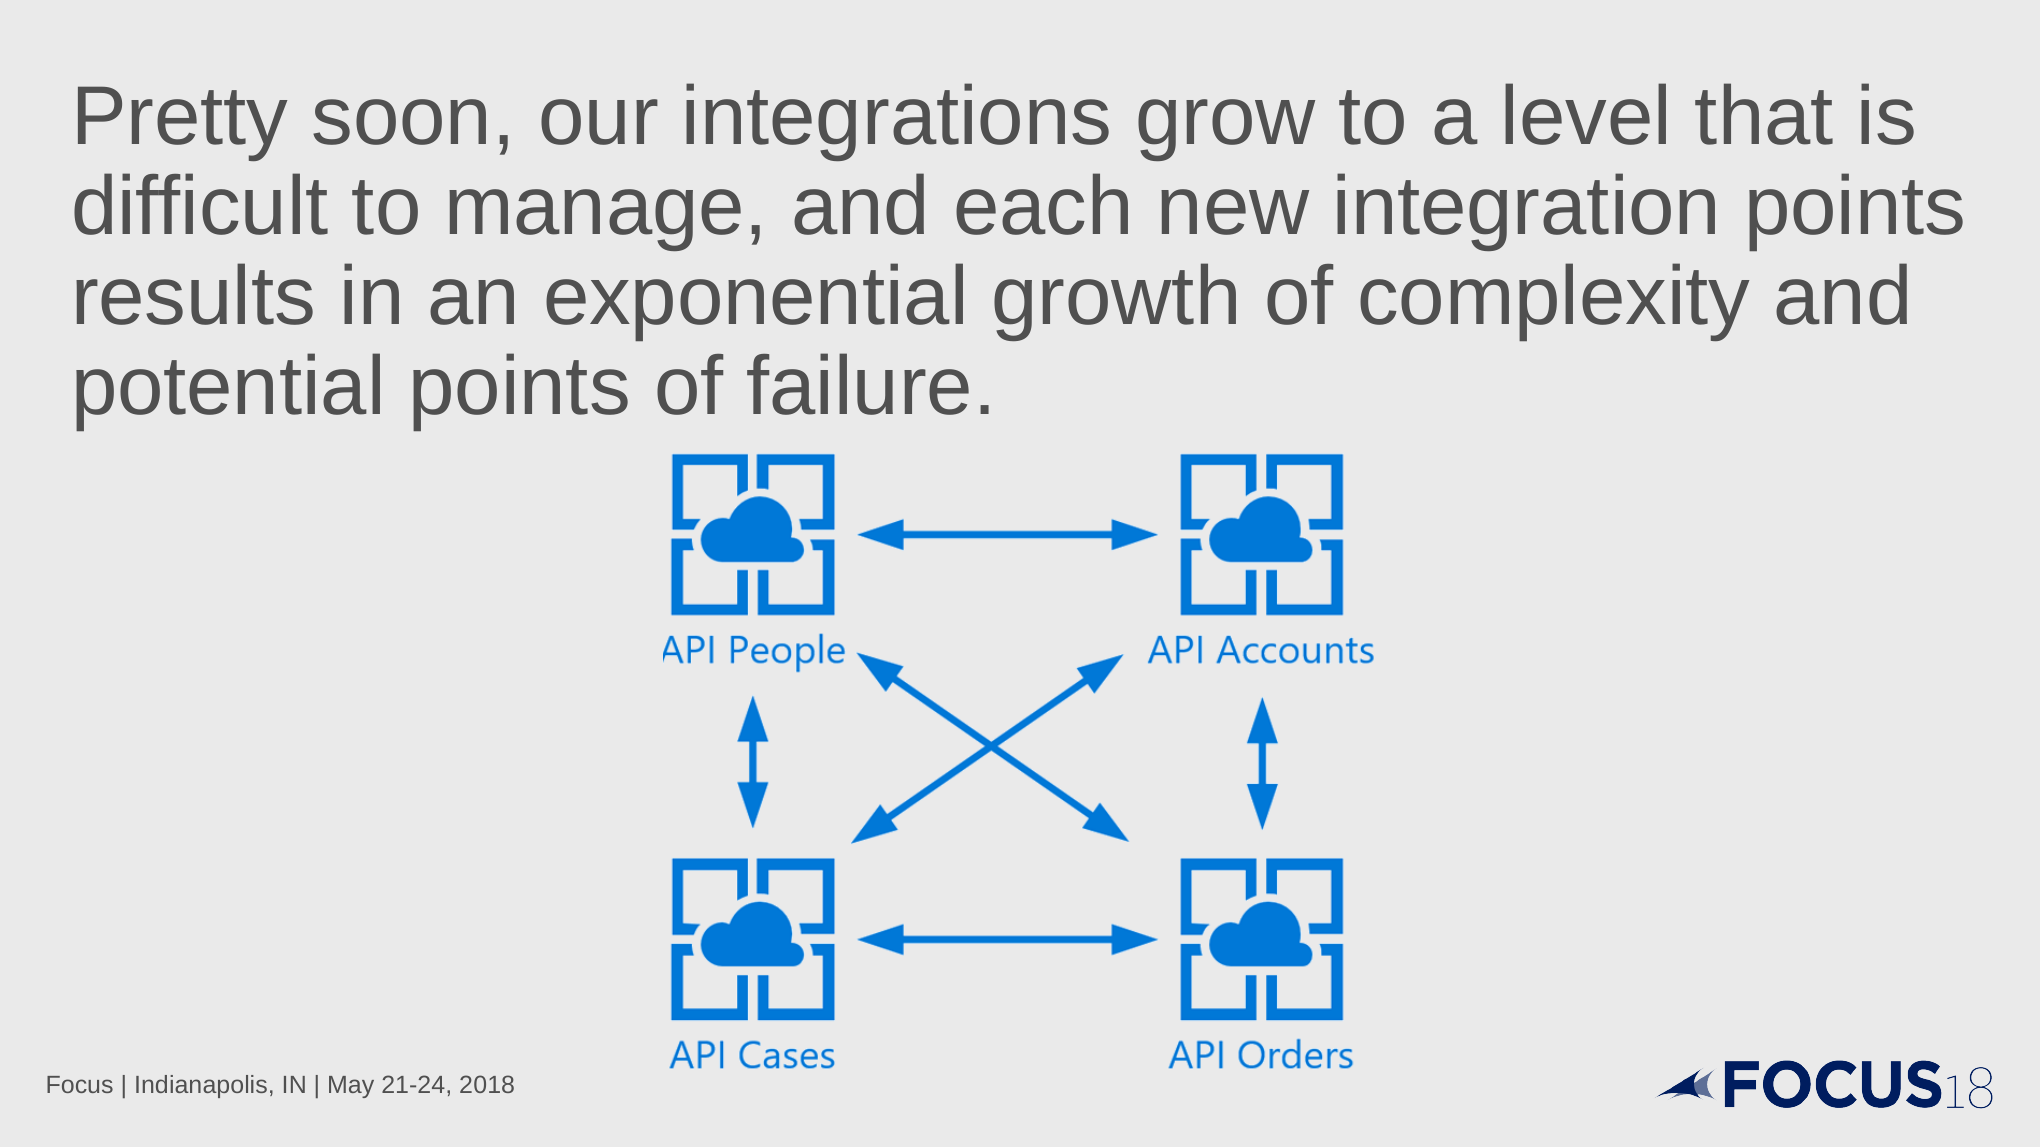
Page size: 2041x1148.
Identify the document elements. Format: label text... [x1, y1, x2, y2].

picture [663, 447, 1377, 1078]
picture [1651, 1058, 1996, 1110]
text_box Pretty soon, our integrations grow to a level that is difficult to manage, and each new integration points results in an exponential growth of complexity and potential points of failure. [56, 64, 1987, 274]
